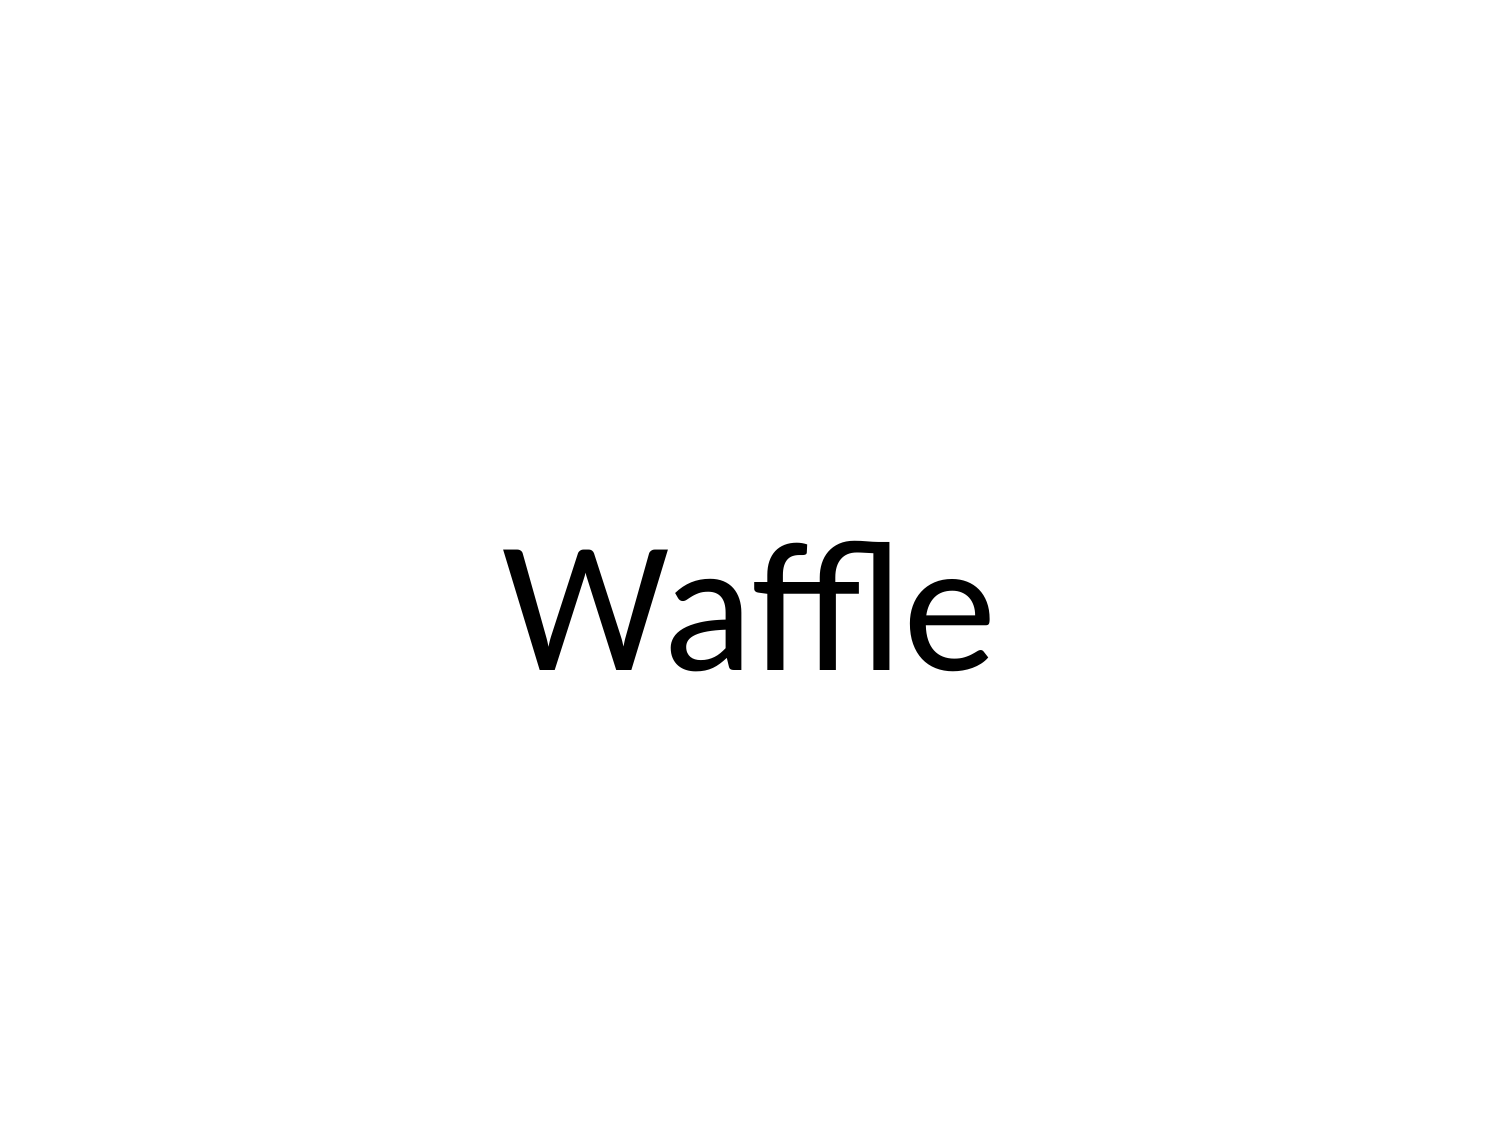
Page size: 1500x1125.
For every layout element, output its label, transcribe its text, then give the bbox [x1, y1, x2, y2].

title Waffle [112, 474, 1388, 716]
